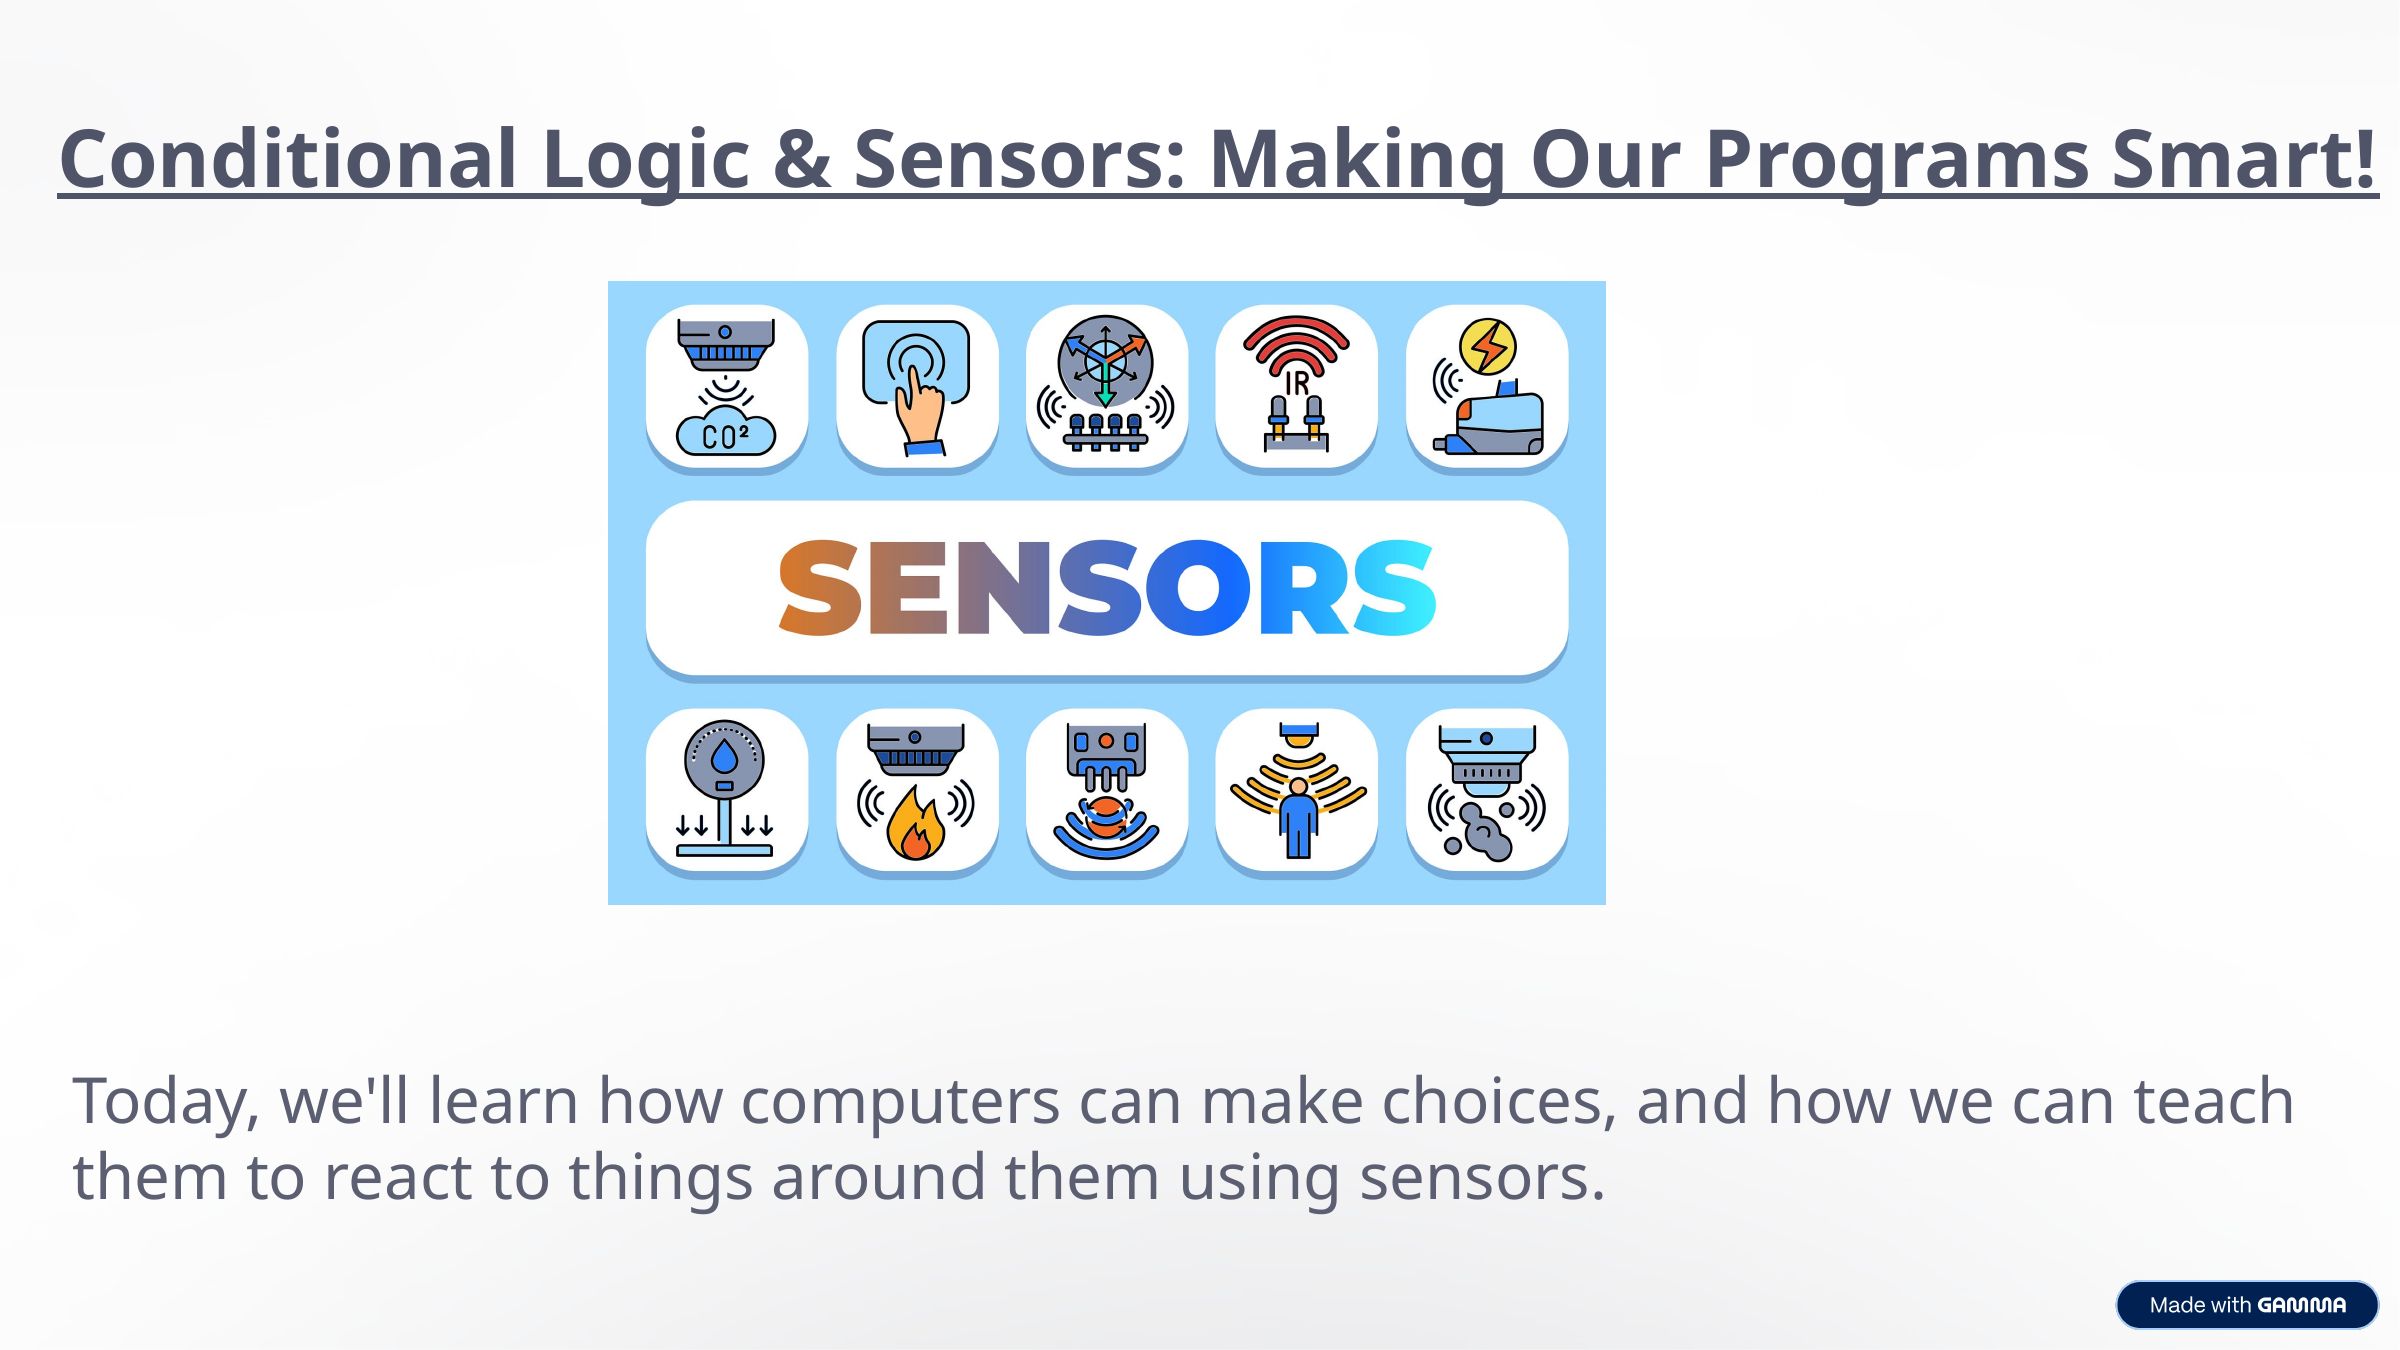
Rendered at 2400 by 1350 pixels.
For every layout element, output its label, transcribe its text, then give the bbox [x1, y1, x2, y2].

picture [2106, 1271, 2389, 1339]
text_box Conditional Logic & Sensors: Making Our Programs Smart! [57, 83, 2400, 239]
text_box Today, we'll learn how computers can make choices, and how we can teach them to react to things around them using sensors. [72, 1059, 2327, 1332]
picture [608, 280, 1606, 905]
